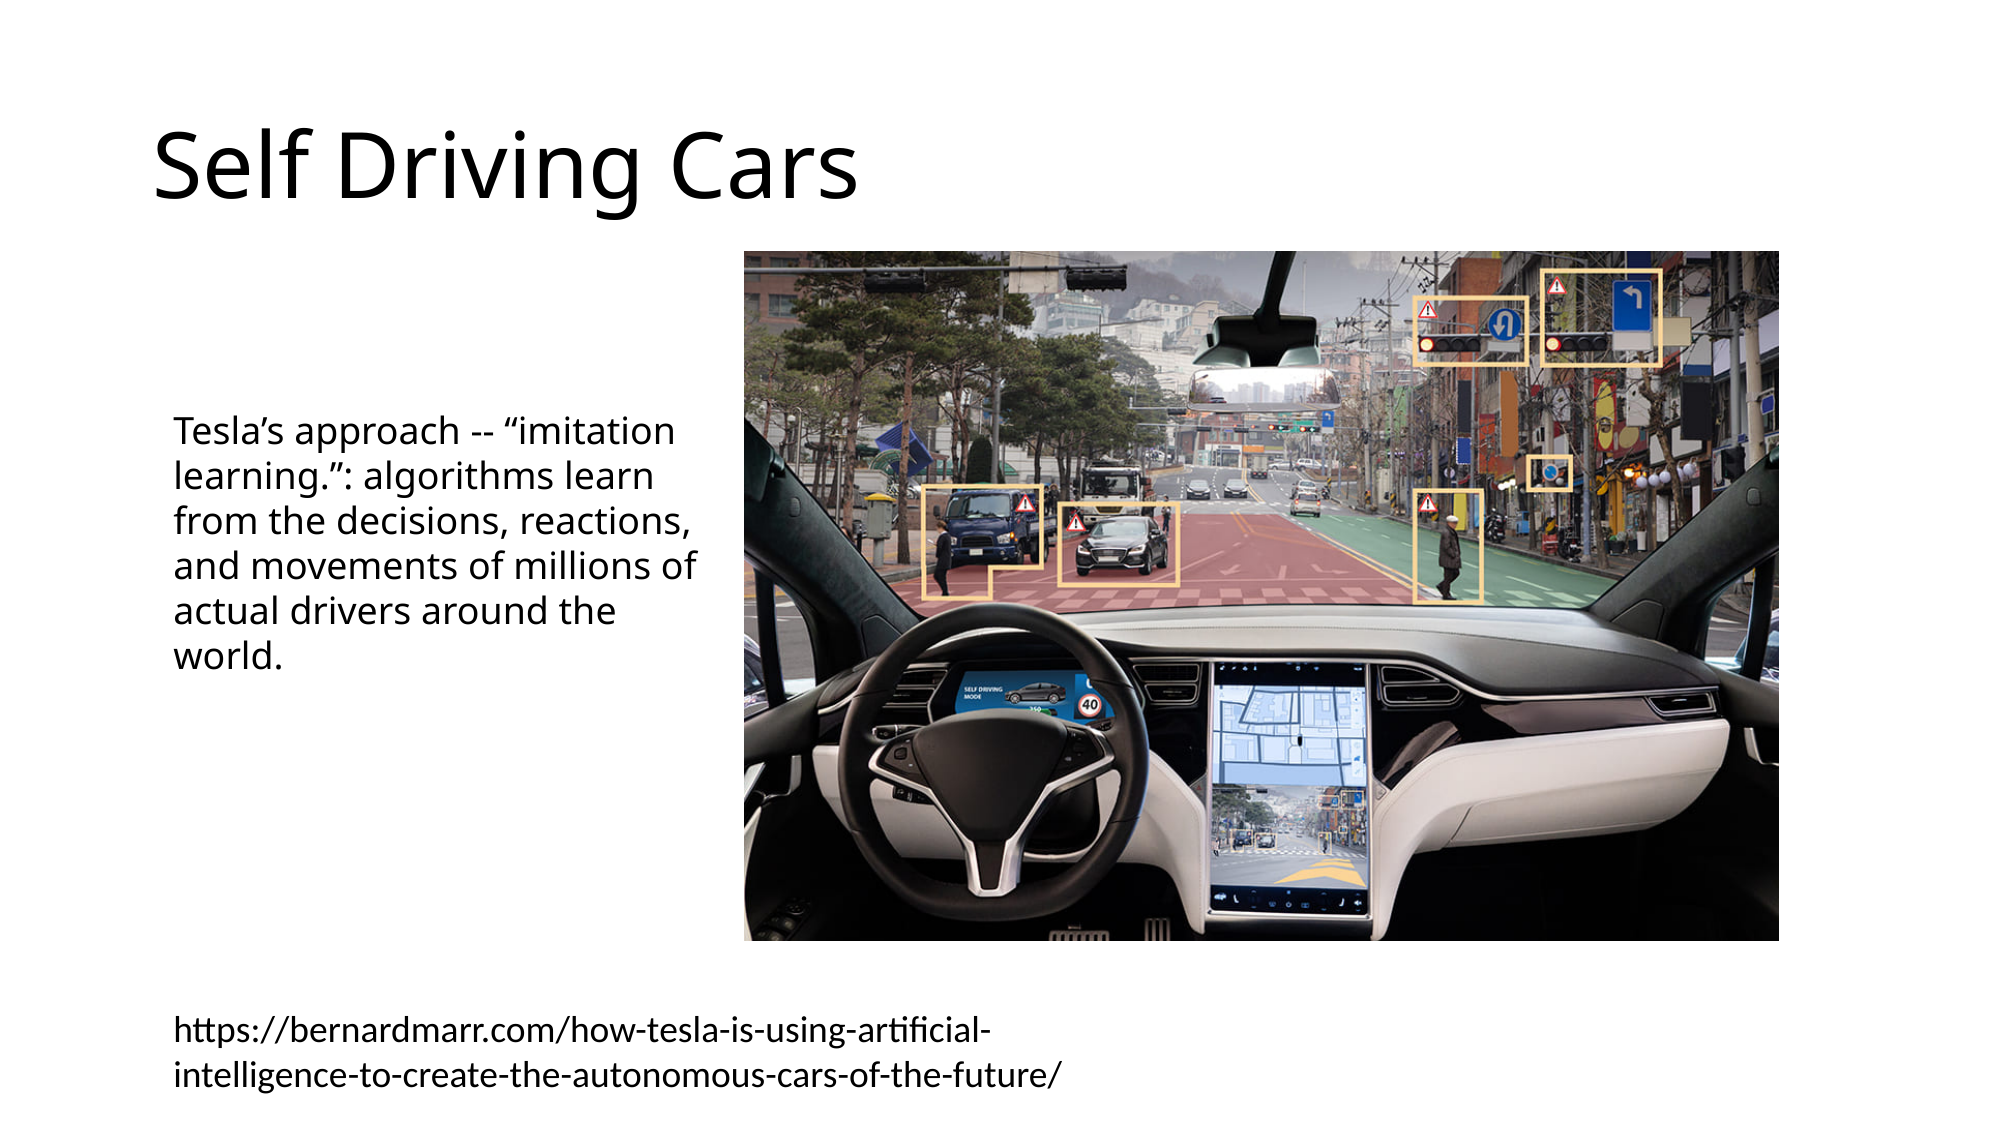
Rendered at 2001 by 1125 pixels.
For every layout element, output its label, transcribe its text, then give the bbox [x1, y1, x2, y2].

text_box Tesla’s approach -- “imitation learning.”: algorithms learn from the decisions, reactions, and movements of millions of actual drivers around the world. [158, 399, 744, 685]
title Self Driving Cars [137, 59, 1863, 278]
picture [744, 251, 1779, 941]
text_box https://bernardmarr.com/how-tesla-is-using-artificial-intelligence-to-create-the-autonomous-cars-of-the-future/ [158, 997, 1159, 1103]
